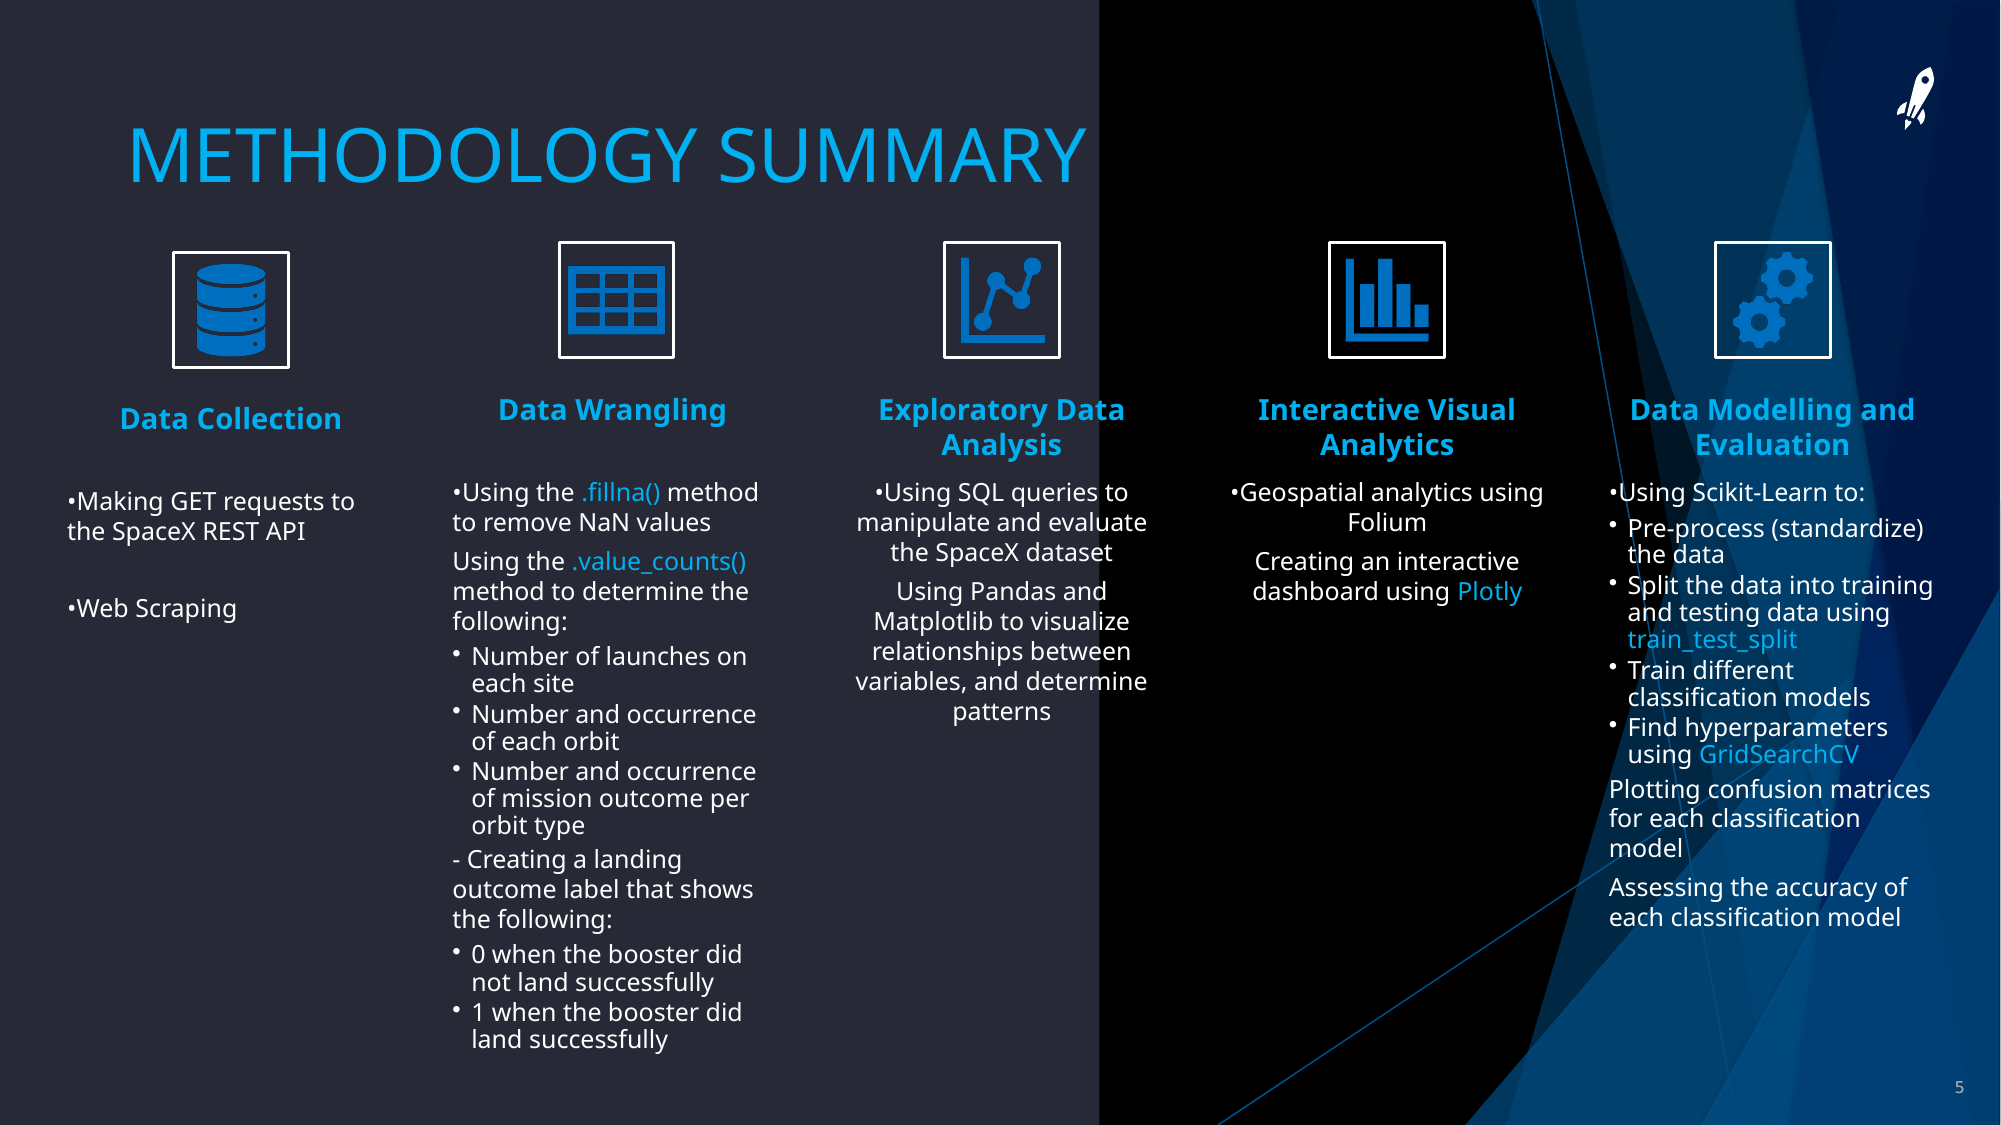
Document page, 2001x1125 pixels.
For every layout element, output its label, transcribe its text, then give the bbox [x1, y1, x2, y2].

text_box [0, 0, 1100, 1125]
title METHODOLOGY SUMMARY [111, 99, 1522, 236]
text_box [65, 236, 1938, 1051]
